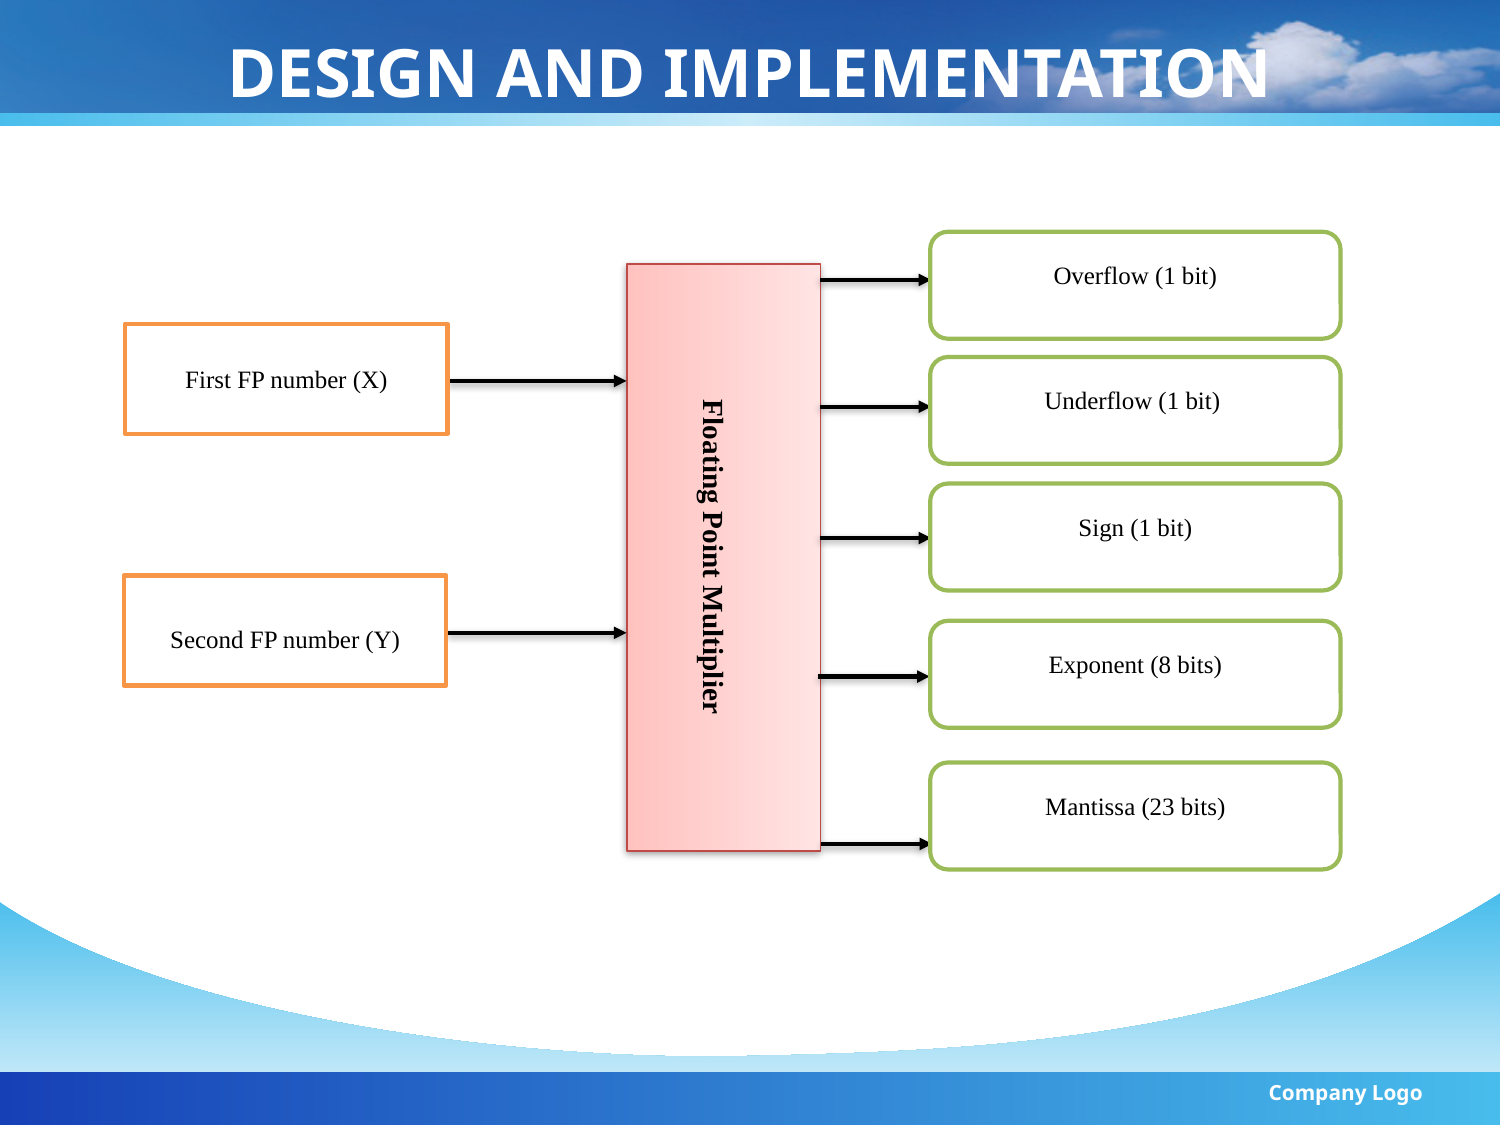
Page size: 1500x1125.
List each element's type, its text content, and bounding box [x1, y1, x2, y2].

picture [0, 0, 1500, 114]
title DESIGN AND IMPLEMENTATION [75, 24, 1425, 118]
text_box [123, 231, 1341, 870]
footer Company Logo [1037, 1072, 1438, 1125]
